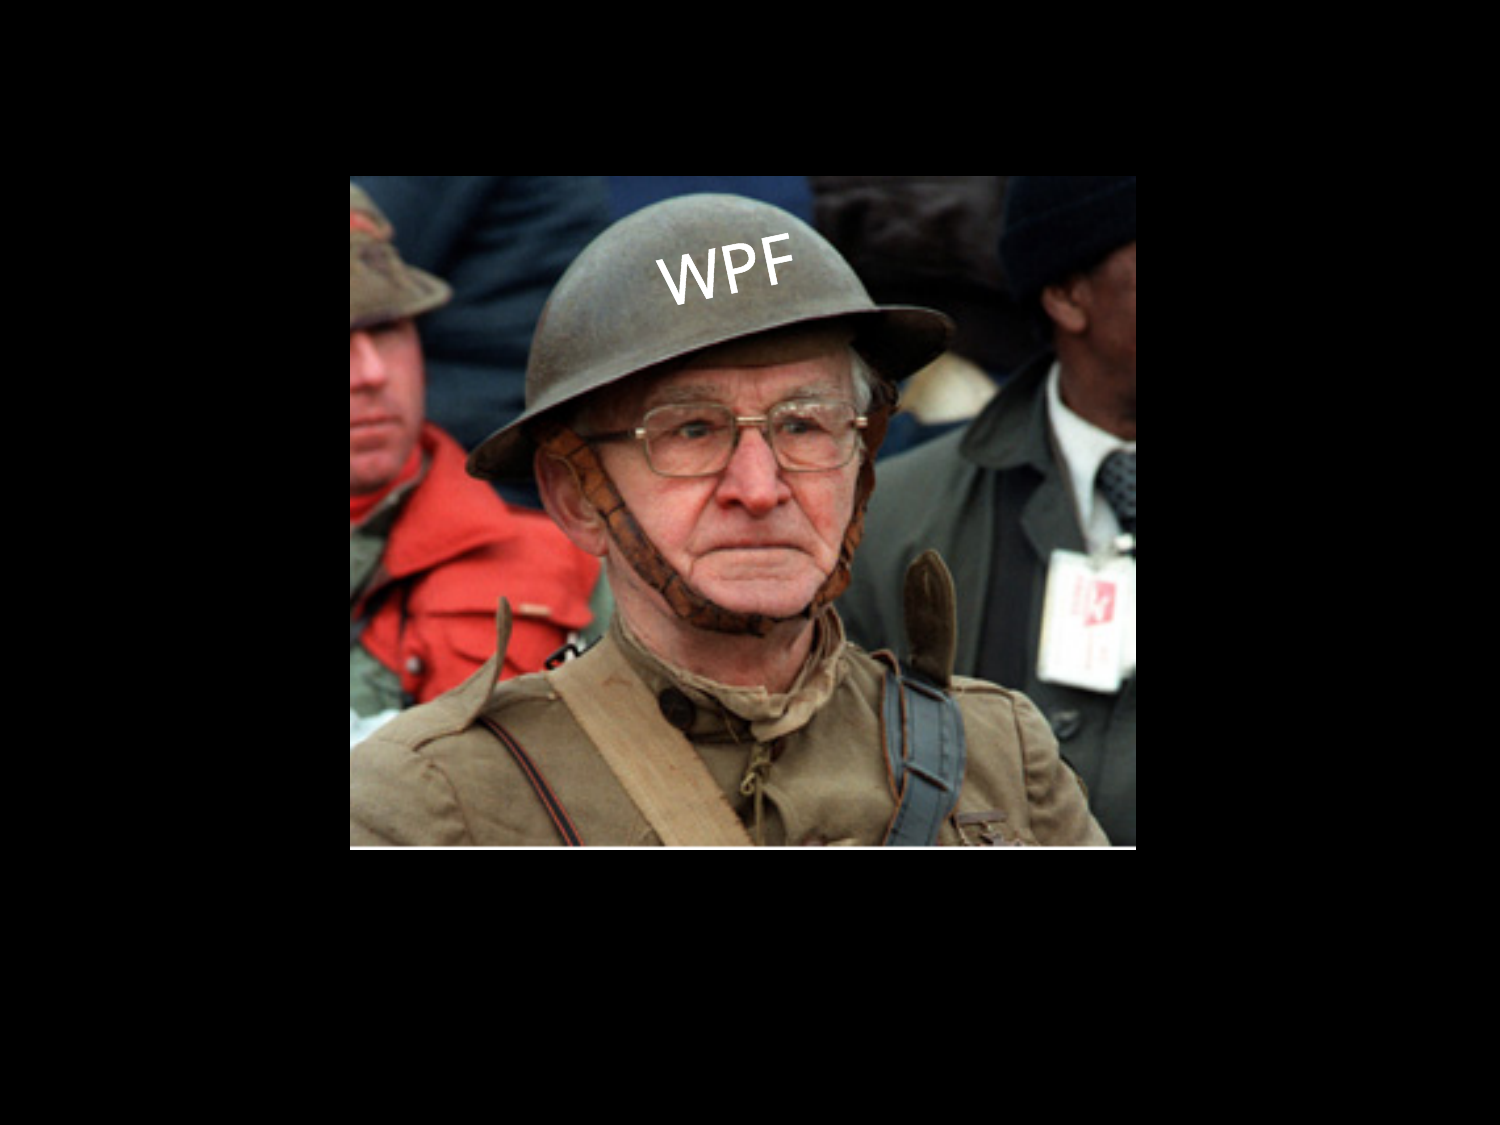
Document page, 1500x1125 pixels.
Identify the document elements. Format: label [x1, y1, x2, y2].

text_box [349, 176, 1136, 850]
